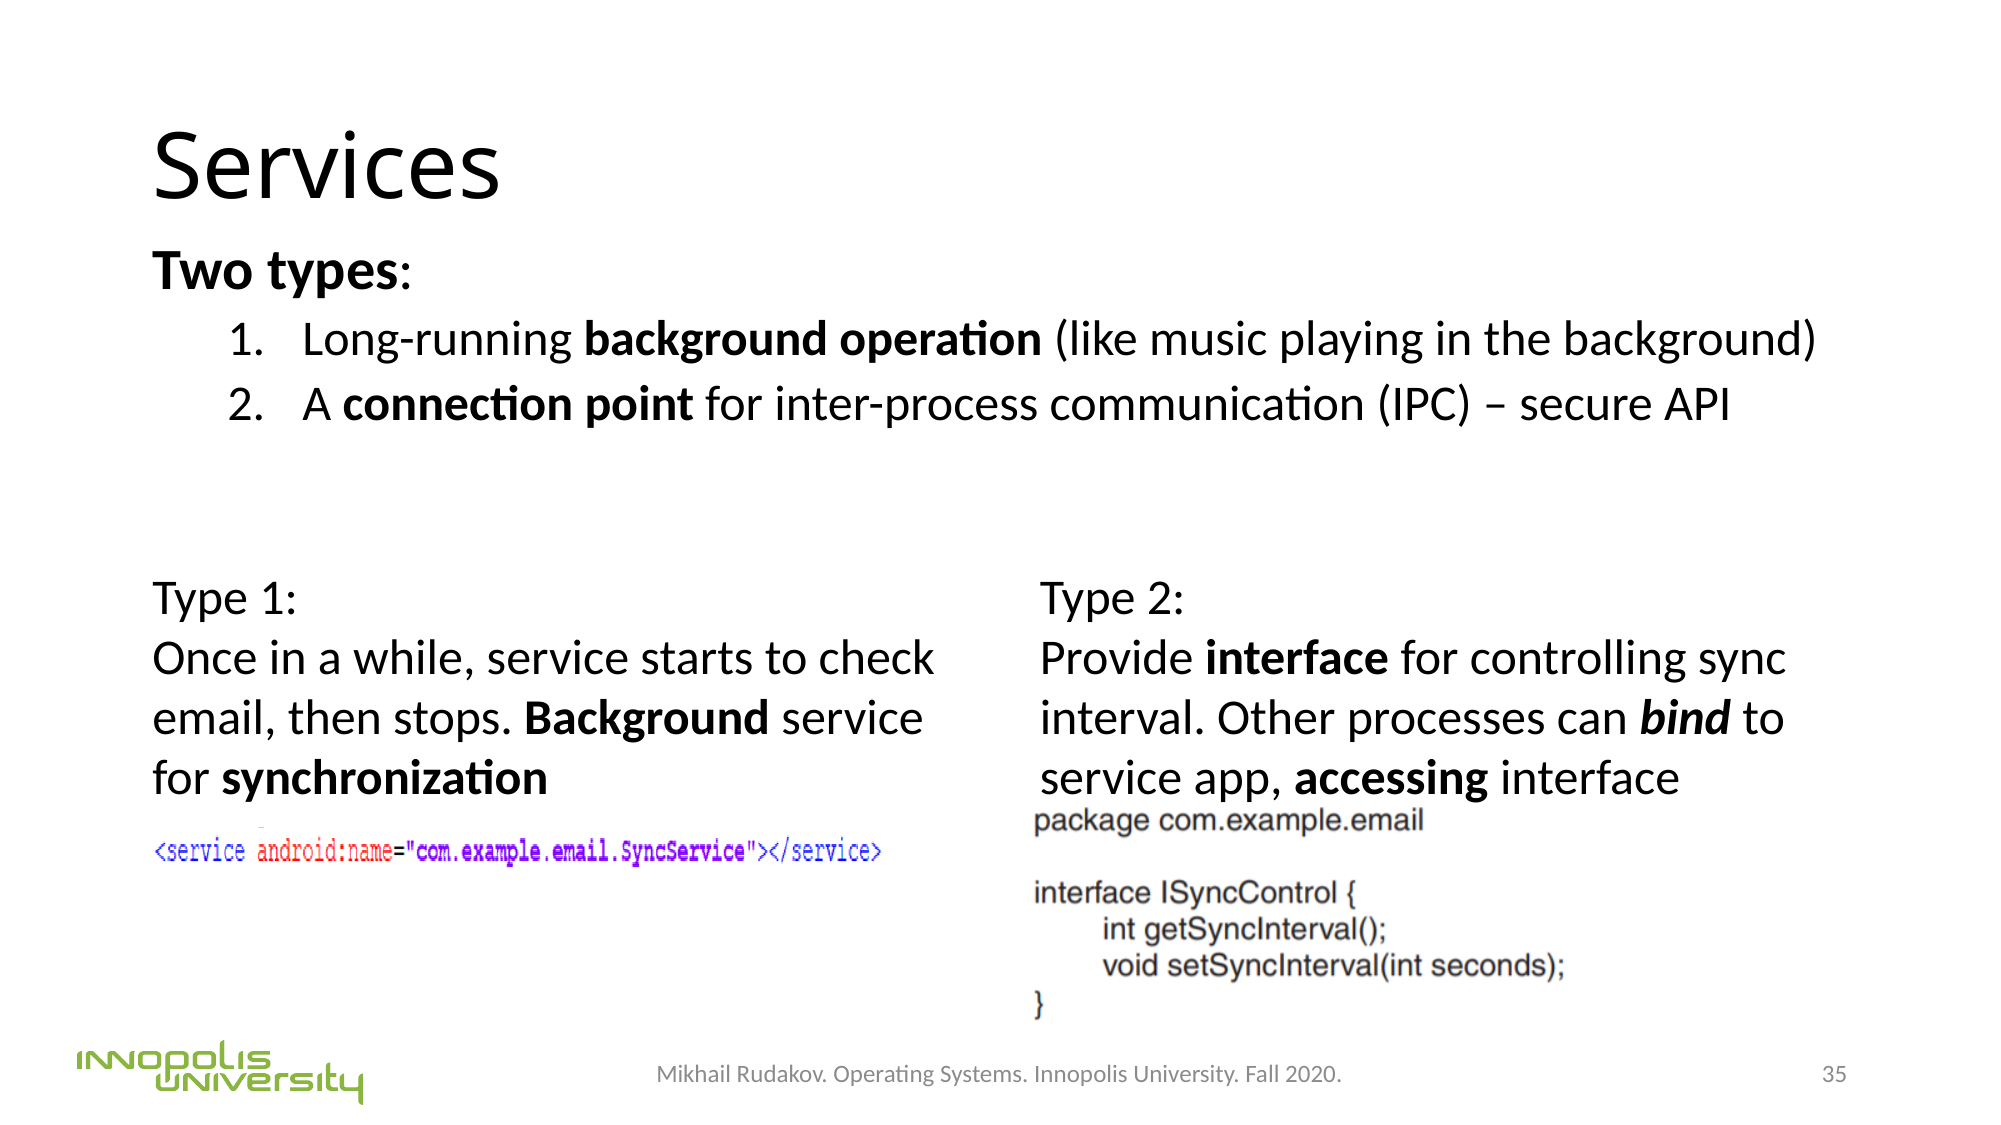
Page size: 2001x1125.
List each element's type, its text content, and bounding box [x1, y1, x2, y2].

picture [1024, 771, 1588, 1043]
list Two types: Long-running background operation (like music playing in the background) A connection point for inter-process communication (IPC) – secure API [137, 231, 1863, 535]
slide_number 35 [1412, 1042, 1863, 1103]
text_box Type 2: Provide interface for controlling sync interval. Other processes can bind to service app, accessing interface [1025, 557, 1888, 873]
footer Mikhail Rudakov. Operating Systems. Innopolis University. Fall 2020. [587, 1042, 1412, 1103]
text_box Type 1: Once in a while, service starts to check email, then stops. Background service for synchronization [137, 557, 1000, 873]
picture [149, 827, 896, 873]
title Services [137, 59, 1863, 231]
picture [77, 1040, 363, 1105]
